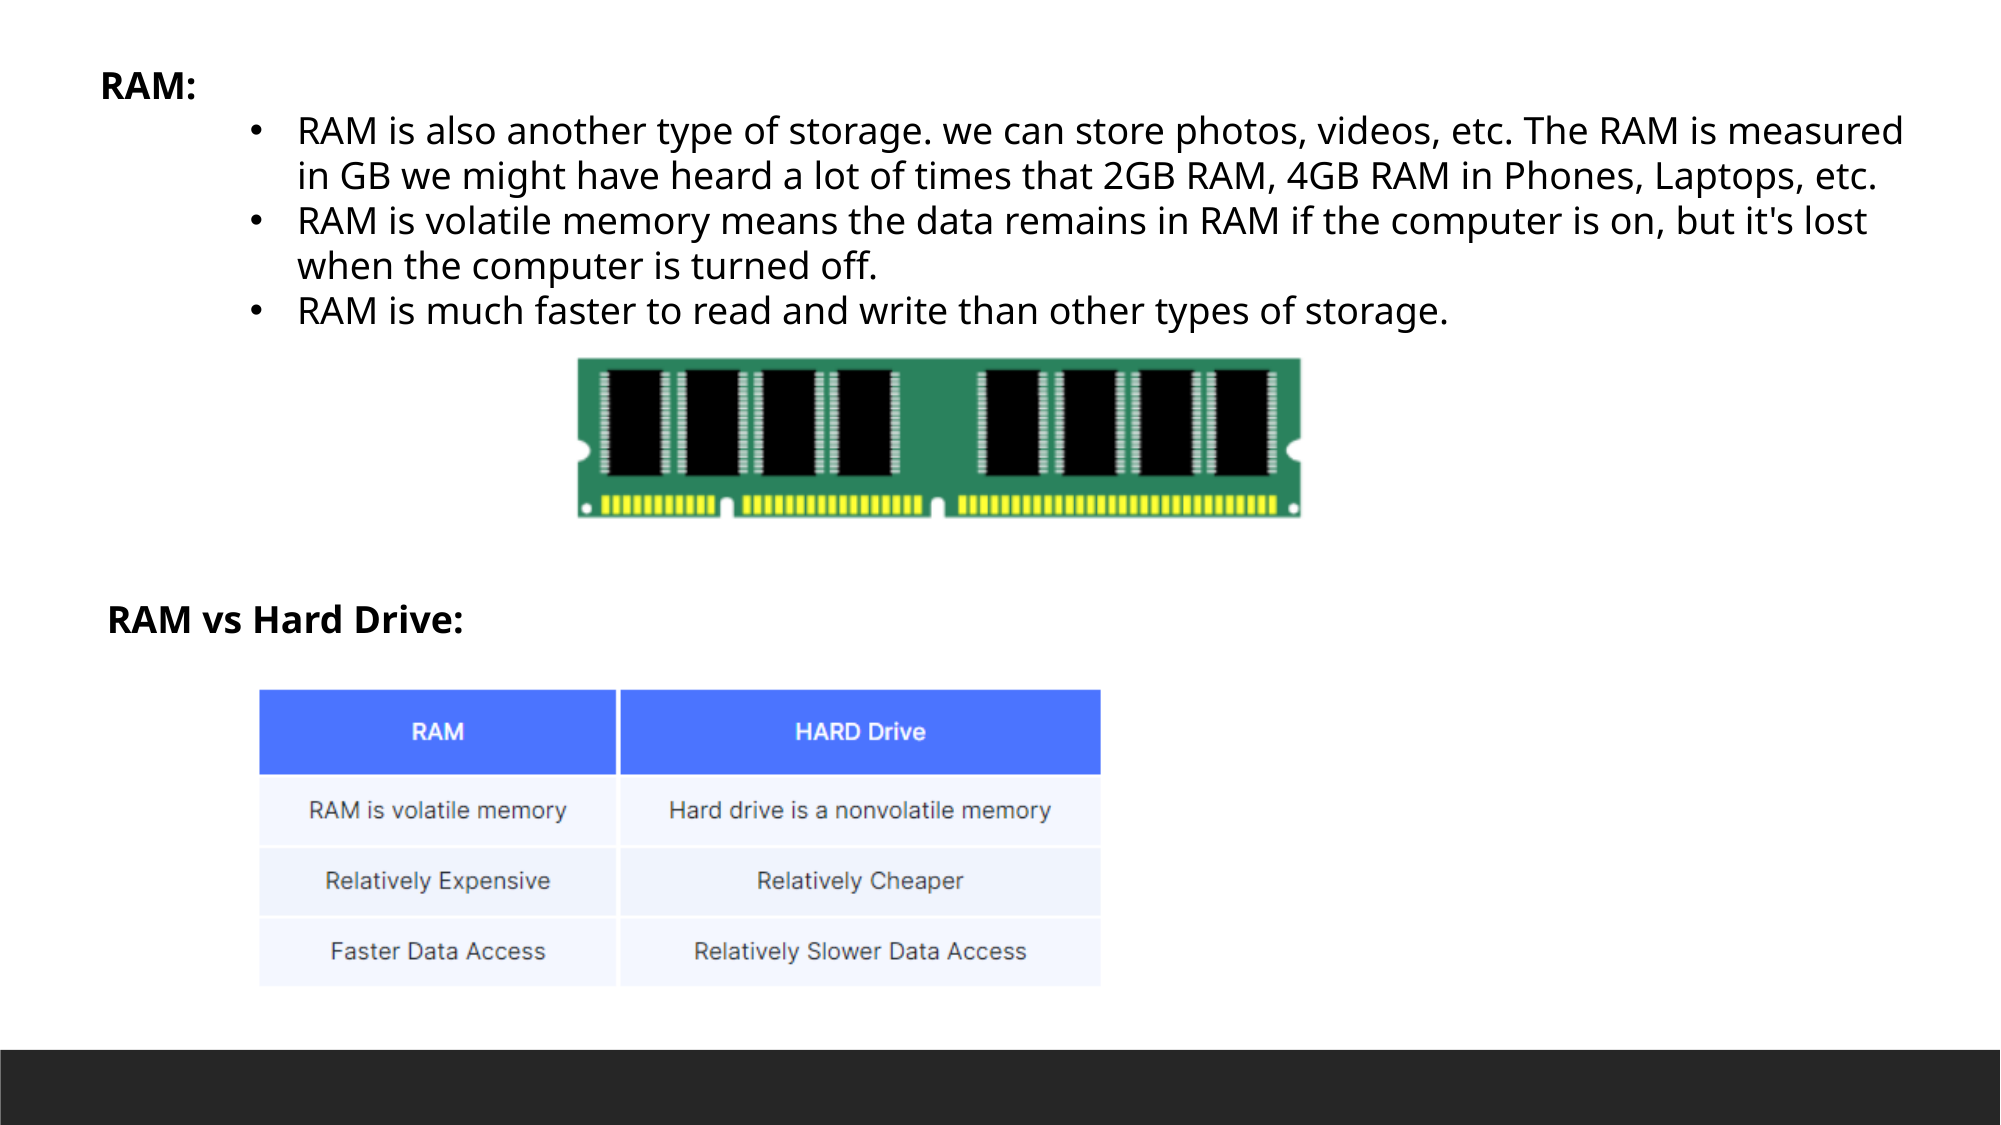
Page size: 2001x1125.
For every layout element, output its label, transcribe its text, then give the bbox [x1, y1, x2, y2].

text_box RAM vs Hard Drive: [92, 588, 1811, 649]
picture [240, 676, 1127, 1014]
picture [560, 346, 1316, 531]
text_box RAM: RAM is also another type of storage. we can store photos, videos, etc. The RAM is measured in GB we might have heard a lot of times that 2GB RAM, 4GB RAM in Phones, Laptops, etc. RAM is volatile memory means the data remains in RAM if the computer is on, but it's lost when the computer is turned off. RAM is much faster to read and write than other types of storage. [85, 54, 1939, 340]
